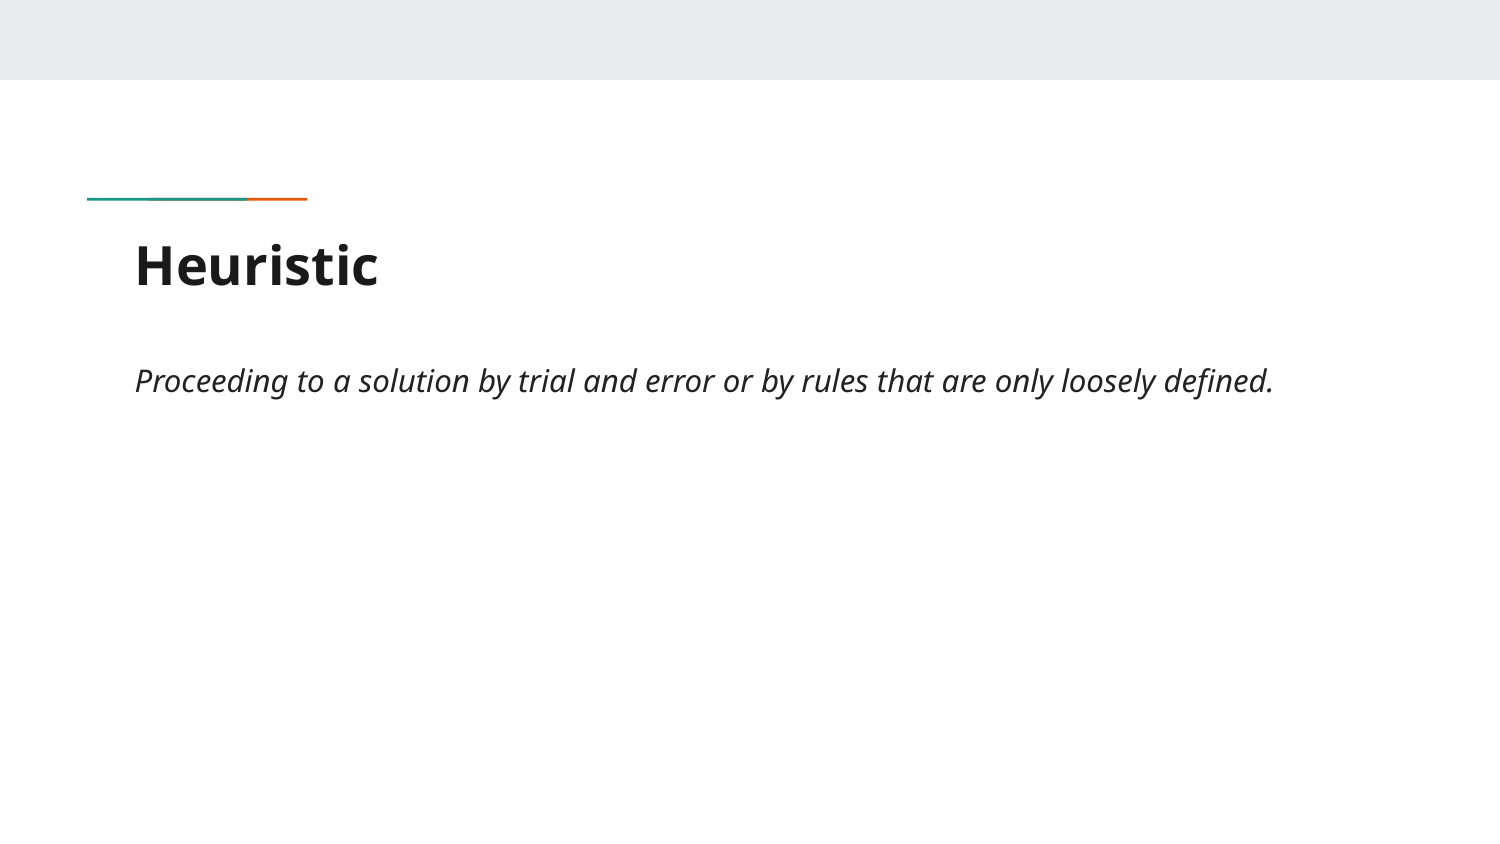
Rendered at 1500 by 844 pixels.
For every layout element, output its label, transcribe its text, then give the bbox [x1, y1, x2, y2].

list Proceeding to a solution by trial and error or by rules that are only loosely defined. [119, 341, 1381, 712]
title Heuristic [119, 216, 1381, 305]
